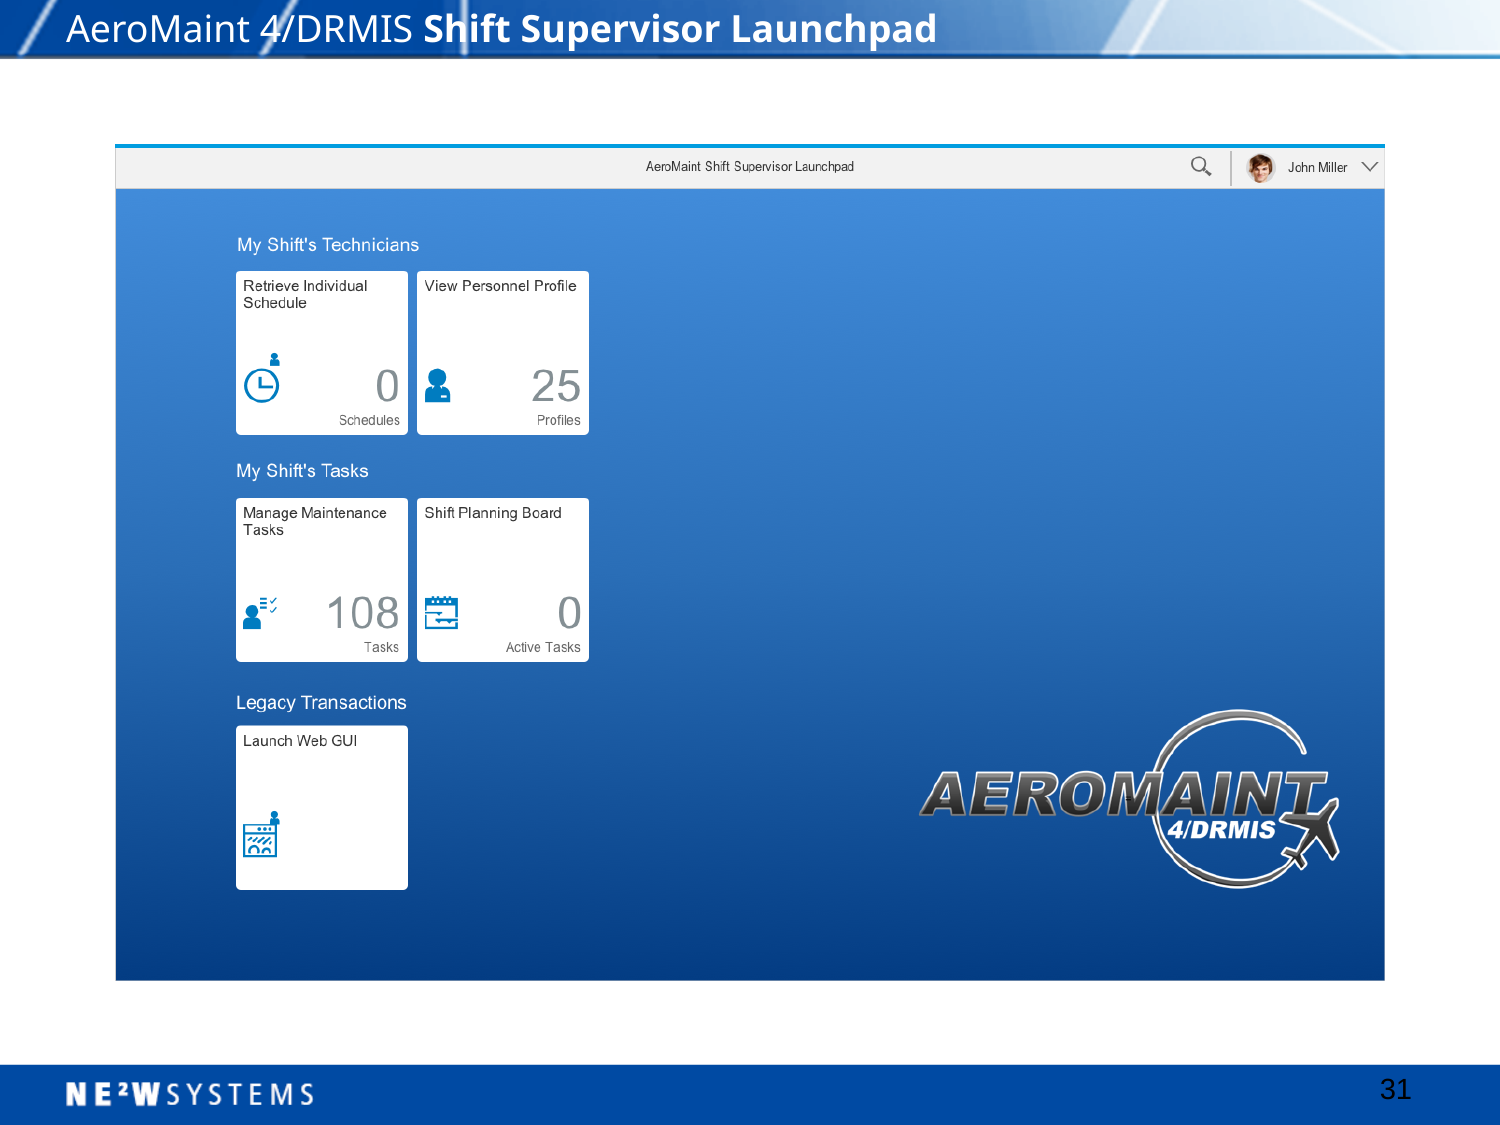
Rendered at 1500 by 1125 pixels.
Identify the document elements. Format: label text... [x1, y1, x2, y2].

picture [0, 0, 1500, 1125]
title AeroMaint 4/DRMIS Shift Supervisor Launchpad [51, 0, 1449, 64]
slide_number ‹#› [1364, 1044, 1455, 1125]
